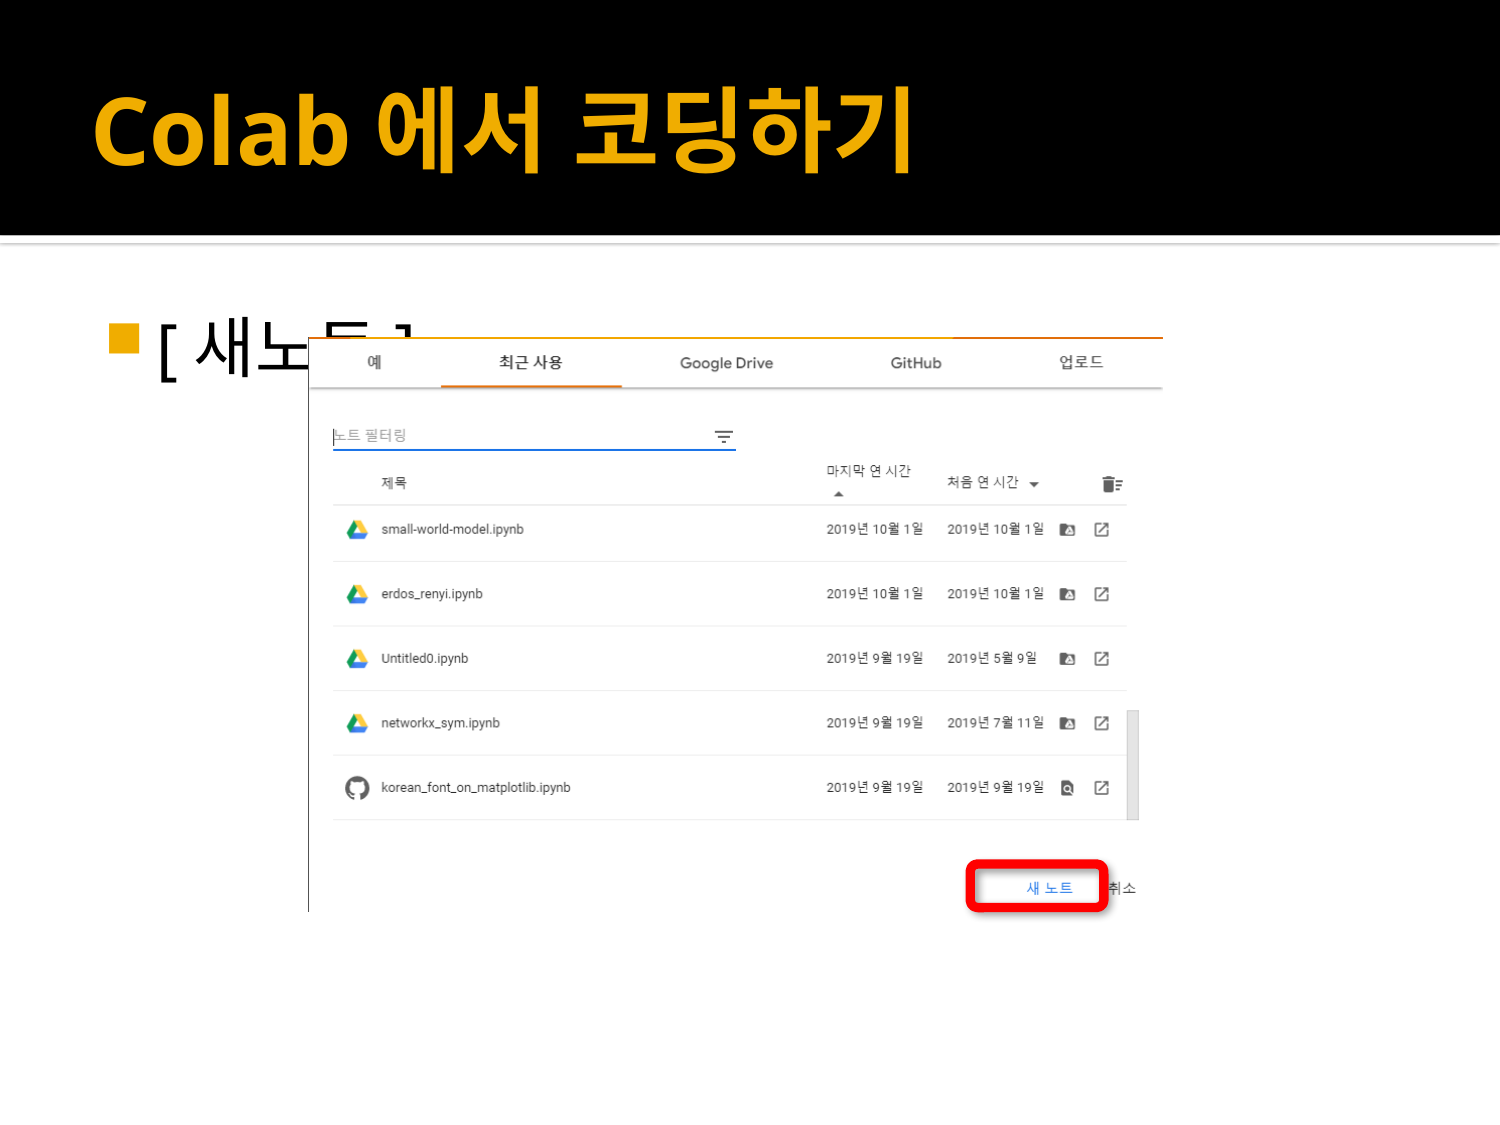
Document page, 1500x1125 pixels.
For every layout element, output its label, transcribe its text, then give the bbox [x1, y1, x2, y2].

picture [308, 337, 1163, 912]
list [새노트] [75, 291, 1425, 1050]
title Colab에서 코딩하기 [75, 25, 1425, 231]
